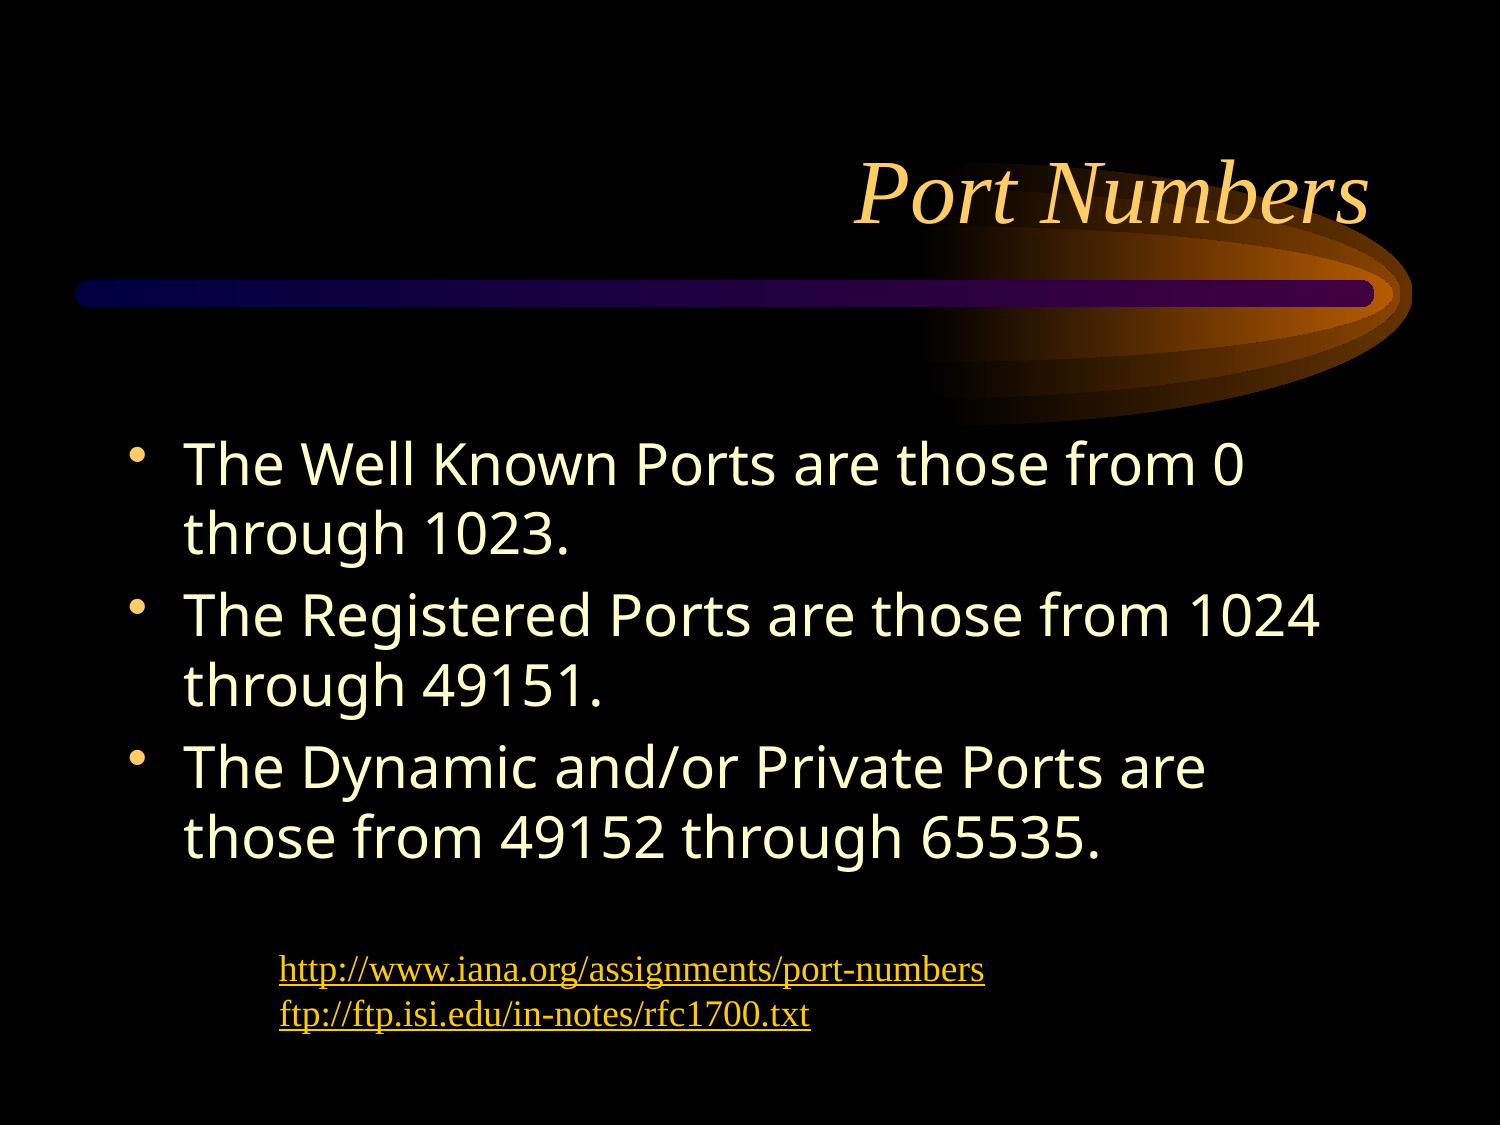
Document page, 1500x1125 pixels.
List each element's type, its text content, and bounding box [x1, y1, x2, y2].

title Port Numbers [112, 62, 1388, 250]
text_box http://www.iana.org/assignments/port-numbers ftp://ftp.isi.edu/in-notes/rfc1700.txt [264, 936, 1001, 1042]
list The Well Known Ports are those from 0 through 1023. The Registered Ports are those from 1024 through 49151. The Dynamic and/or Private Ports are those from 49152 through 65535. [112, 337, 1388, 1013]
